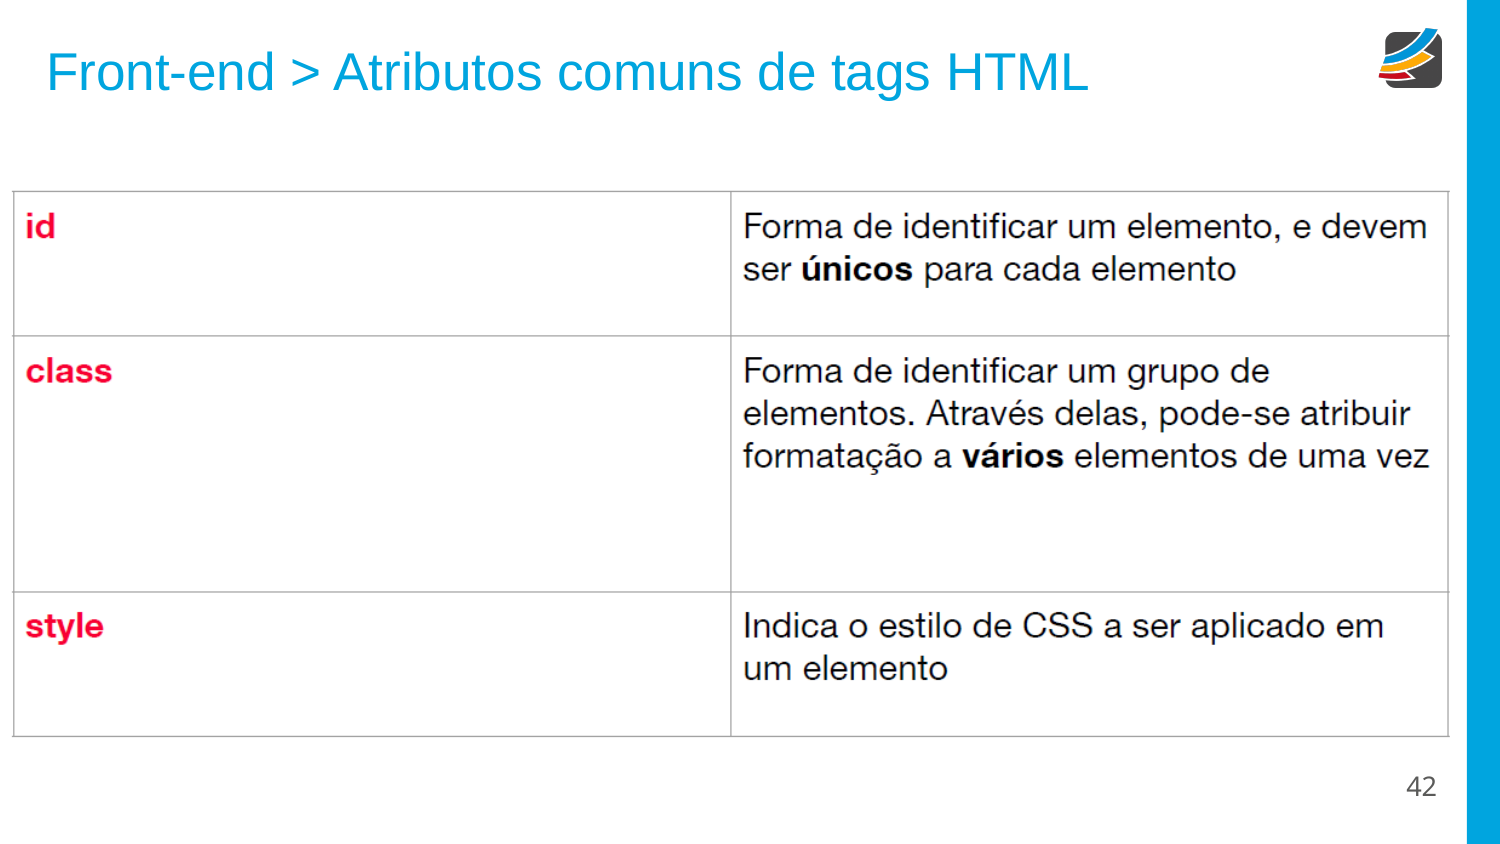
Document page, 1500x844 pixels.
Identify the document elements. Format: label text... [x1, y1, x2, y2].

picture [1429, 28, 1442, 88]
picture [5, 180, 1457, 742]
slide_number ‹#› [1391, 754, 1482, 819]
title Front-end > Atributos comuns de tags HTML [31, 22, 1429, 117]
